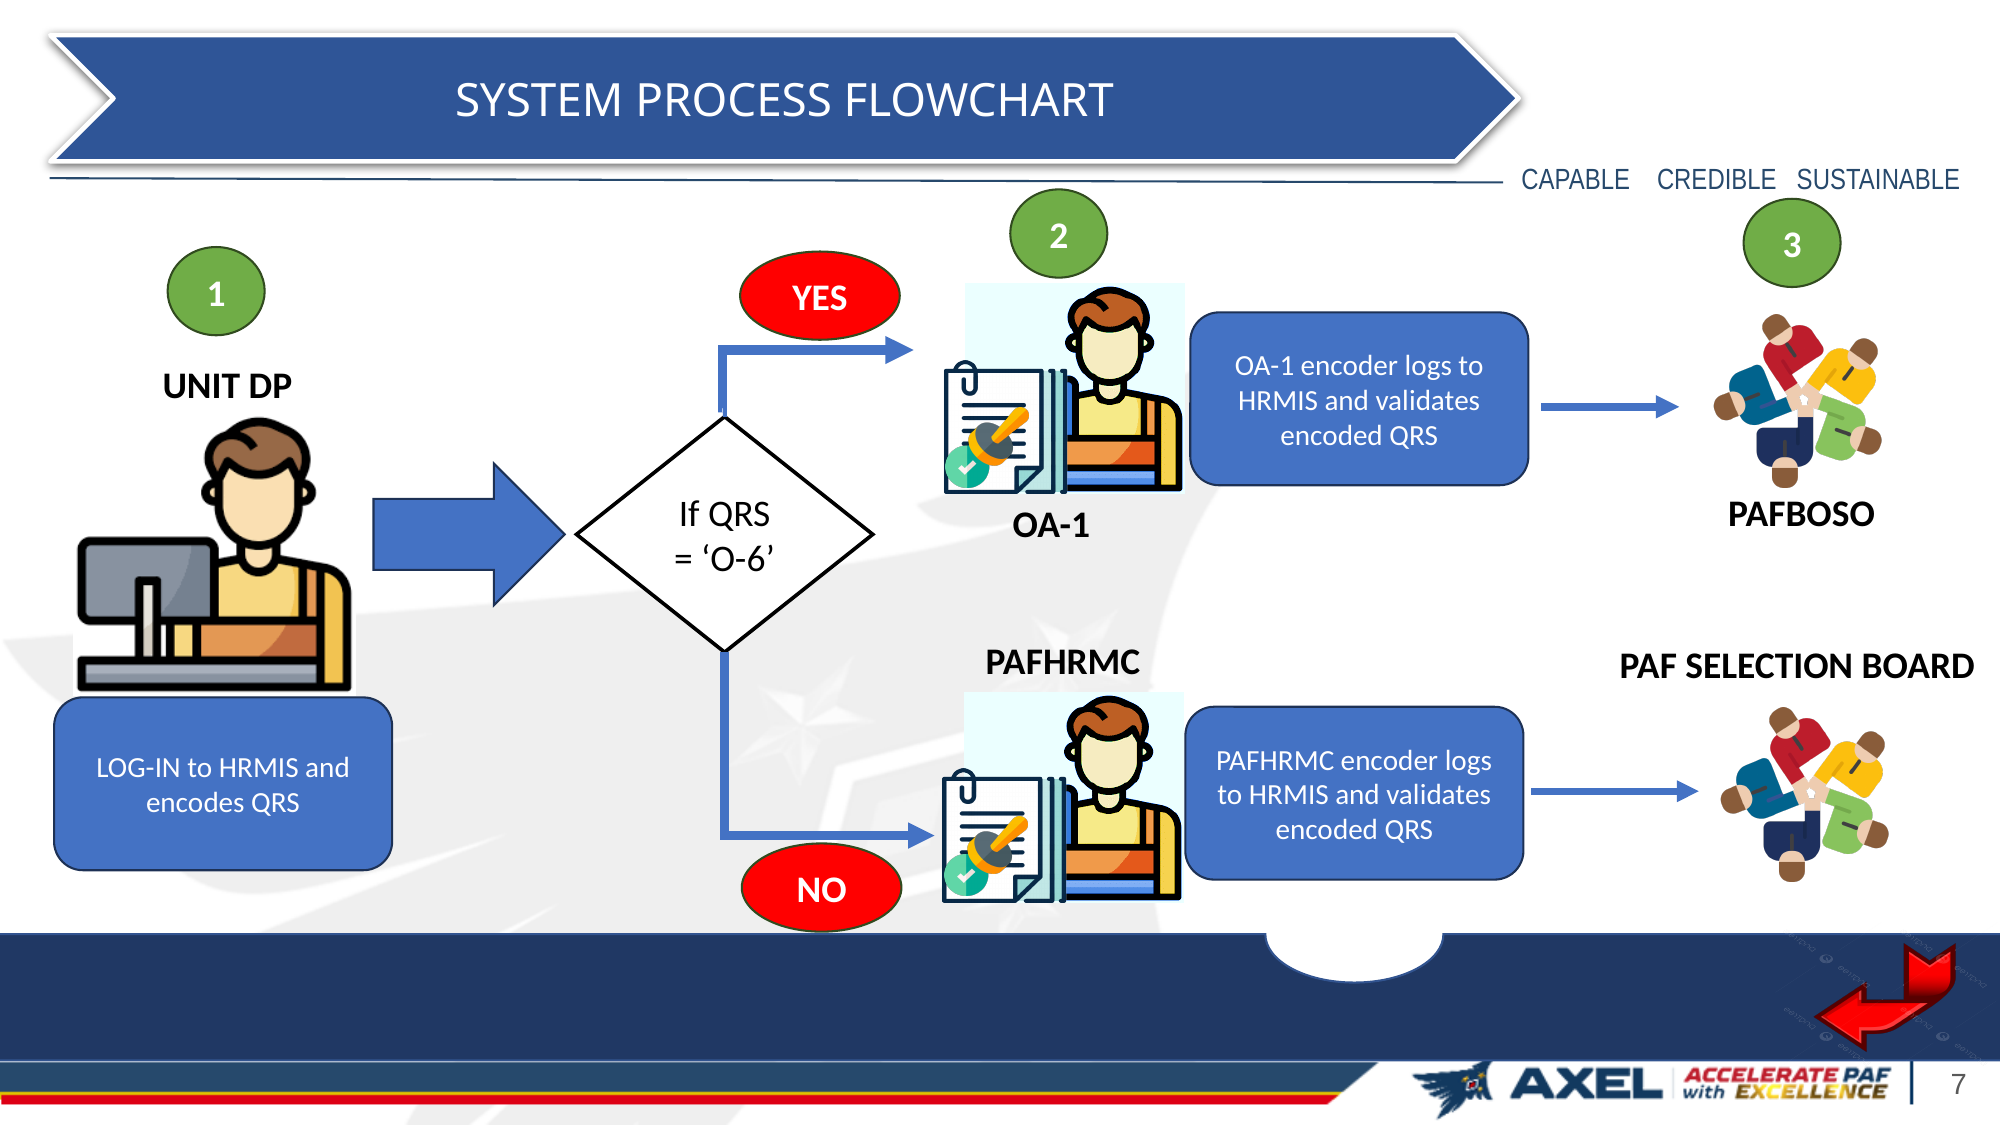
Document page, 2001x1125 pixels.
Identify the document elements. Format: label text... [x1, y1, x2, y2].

picture [1863, 173, 1869, 181]
picture [1678, 181, 1687, 189]
picture [1588, 171, 1595, 177]
picture [1543, 173, 1549, 181]
picture [1711, 171, 1721, 187]
picture [1735, 180, 1743, 187]
text_box PAF SELECTION BOARD [1891, 633, 1991, 694]
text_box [54, 189, 1891, 932]
text_box SYSTEM PROCESS FLOWCHART [50, 35, 1519, 162]
picture [1861, 183, 1871, 189]
picture [1571, 183, 1581, 189]
picture [1573, 173, 1579, 181]
picture [1558, 171, 1566, 179]
picture [1735, 171, 1742, 177]
picture [1541, 183, 1551, 189]
picture [0, 0, 2001, 1125]
text_box [0, 933, 1768, 1062]
picture [1588, 180, 1596, 187]
picture [1678, 171, 1687, 179]
